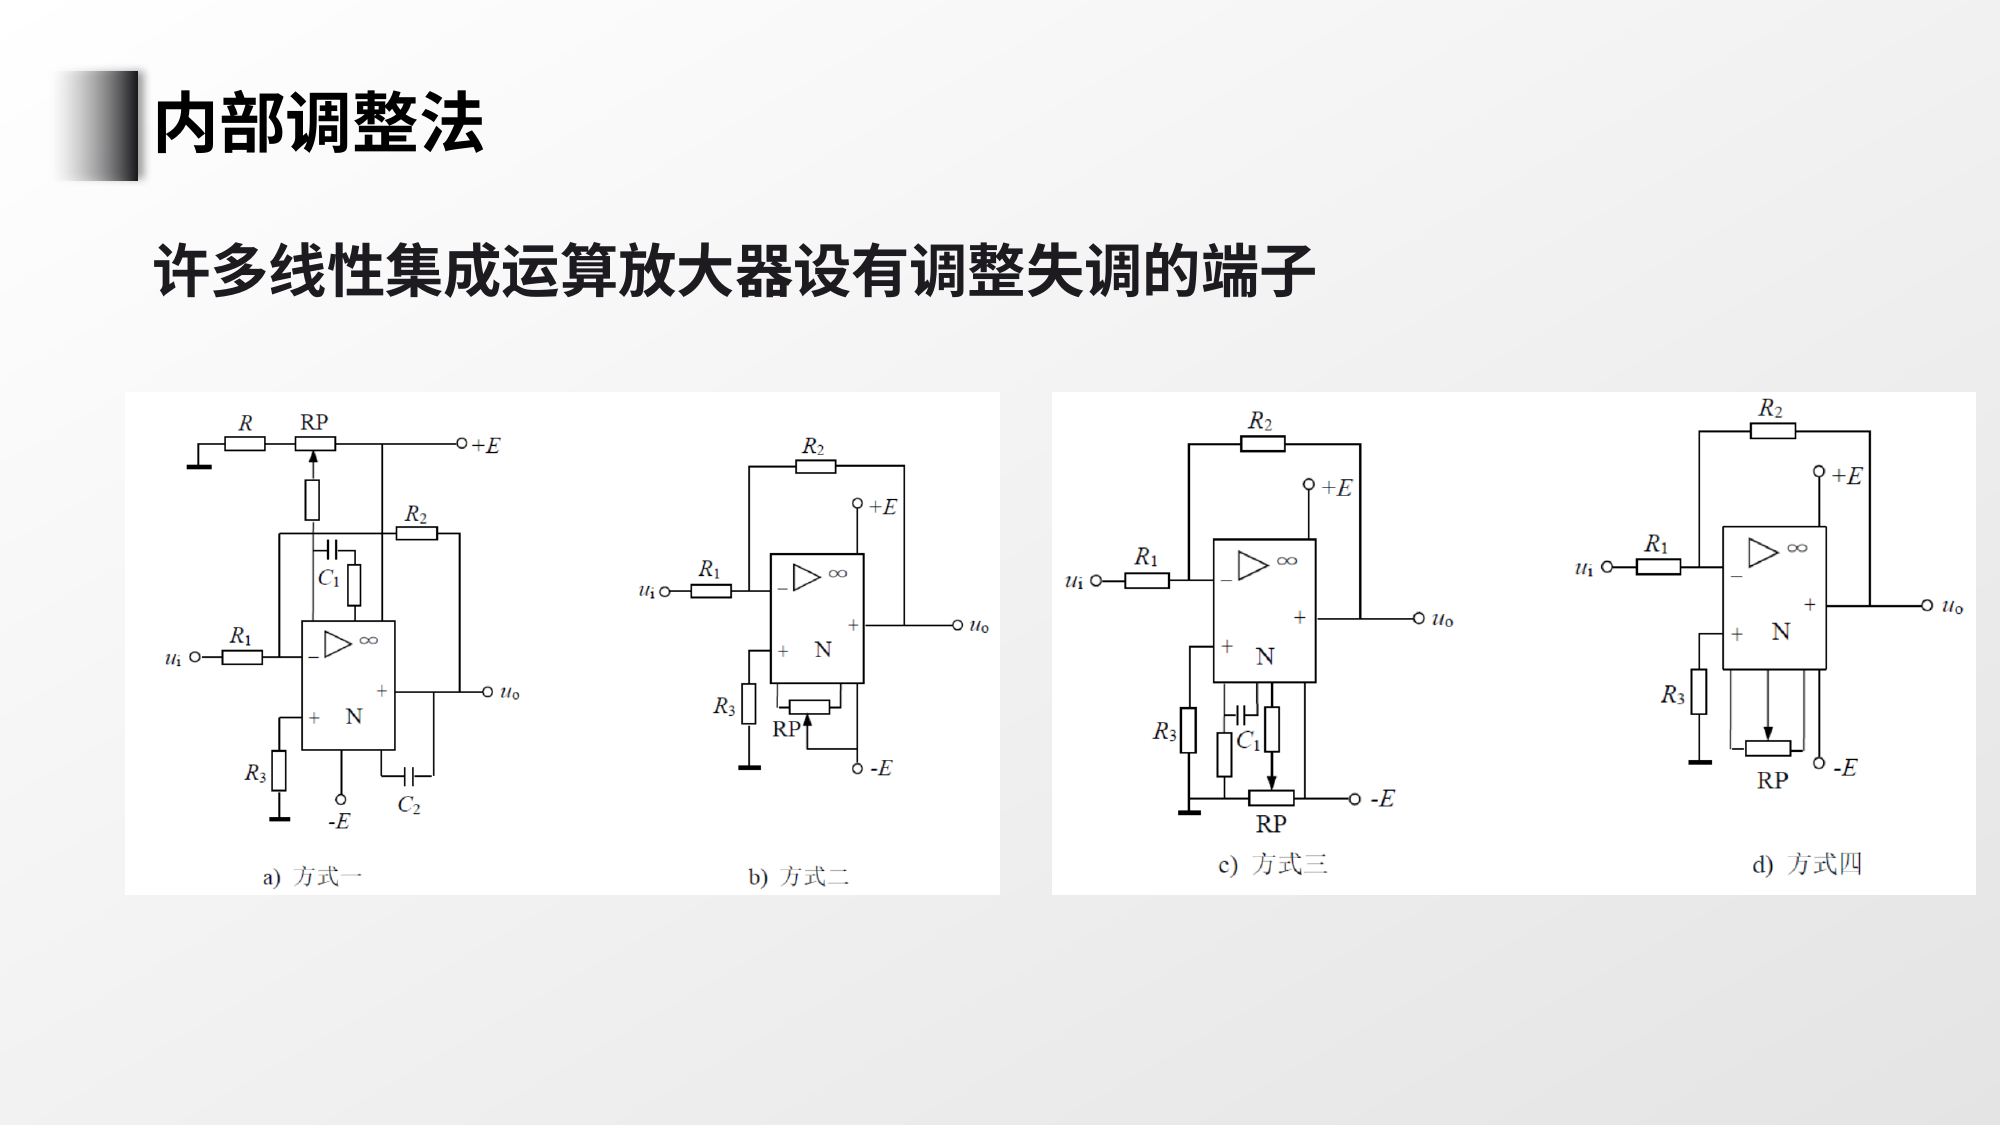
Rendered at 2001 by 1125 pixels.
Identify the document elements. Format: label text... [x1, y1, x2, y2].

list 许多线性集成运算放大器设有调整失调的端子 [137, 191, 1863, 1014]
title 内部调整法 [137, 77, 1772, 175]
picture [124, 392, 1001, 895]
picture [1052, 392, 1976, 895]
